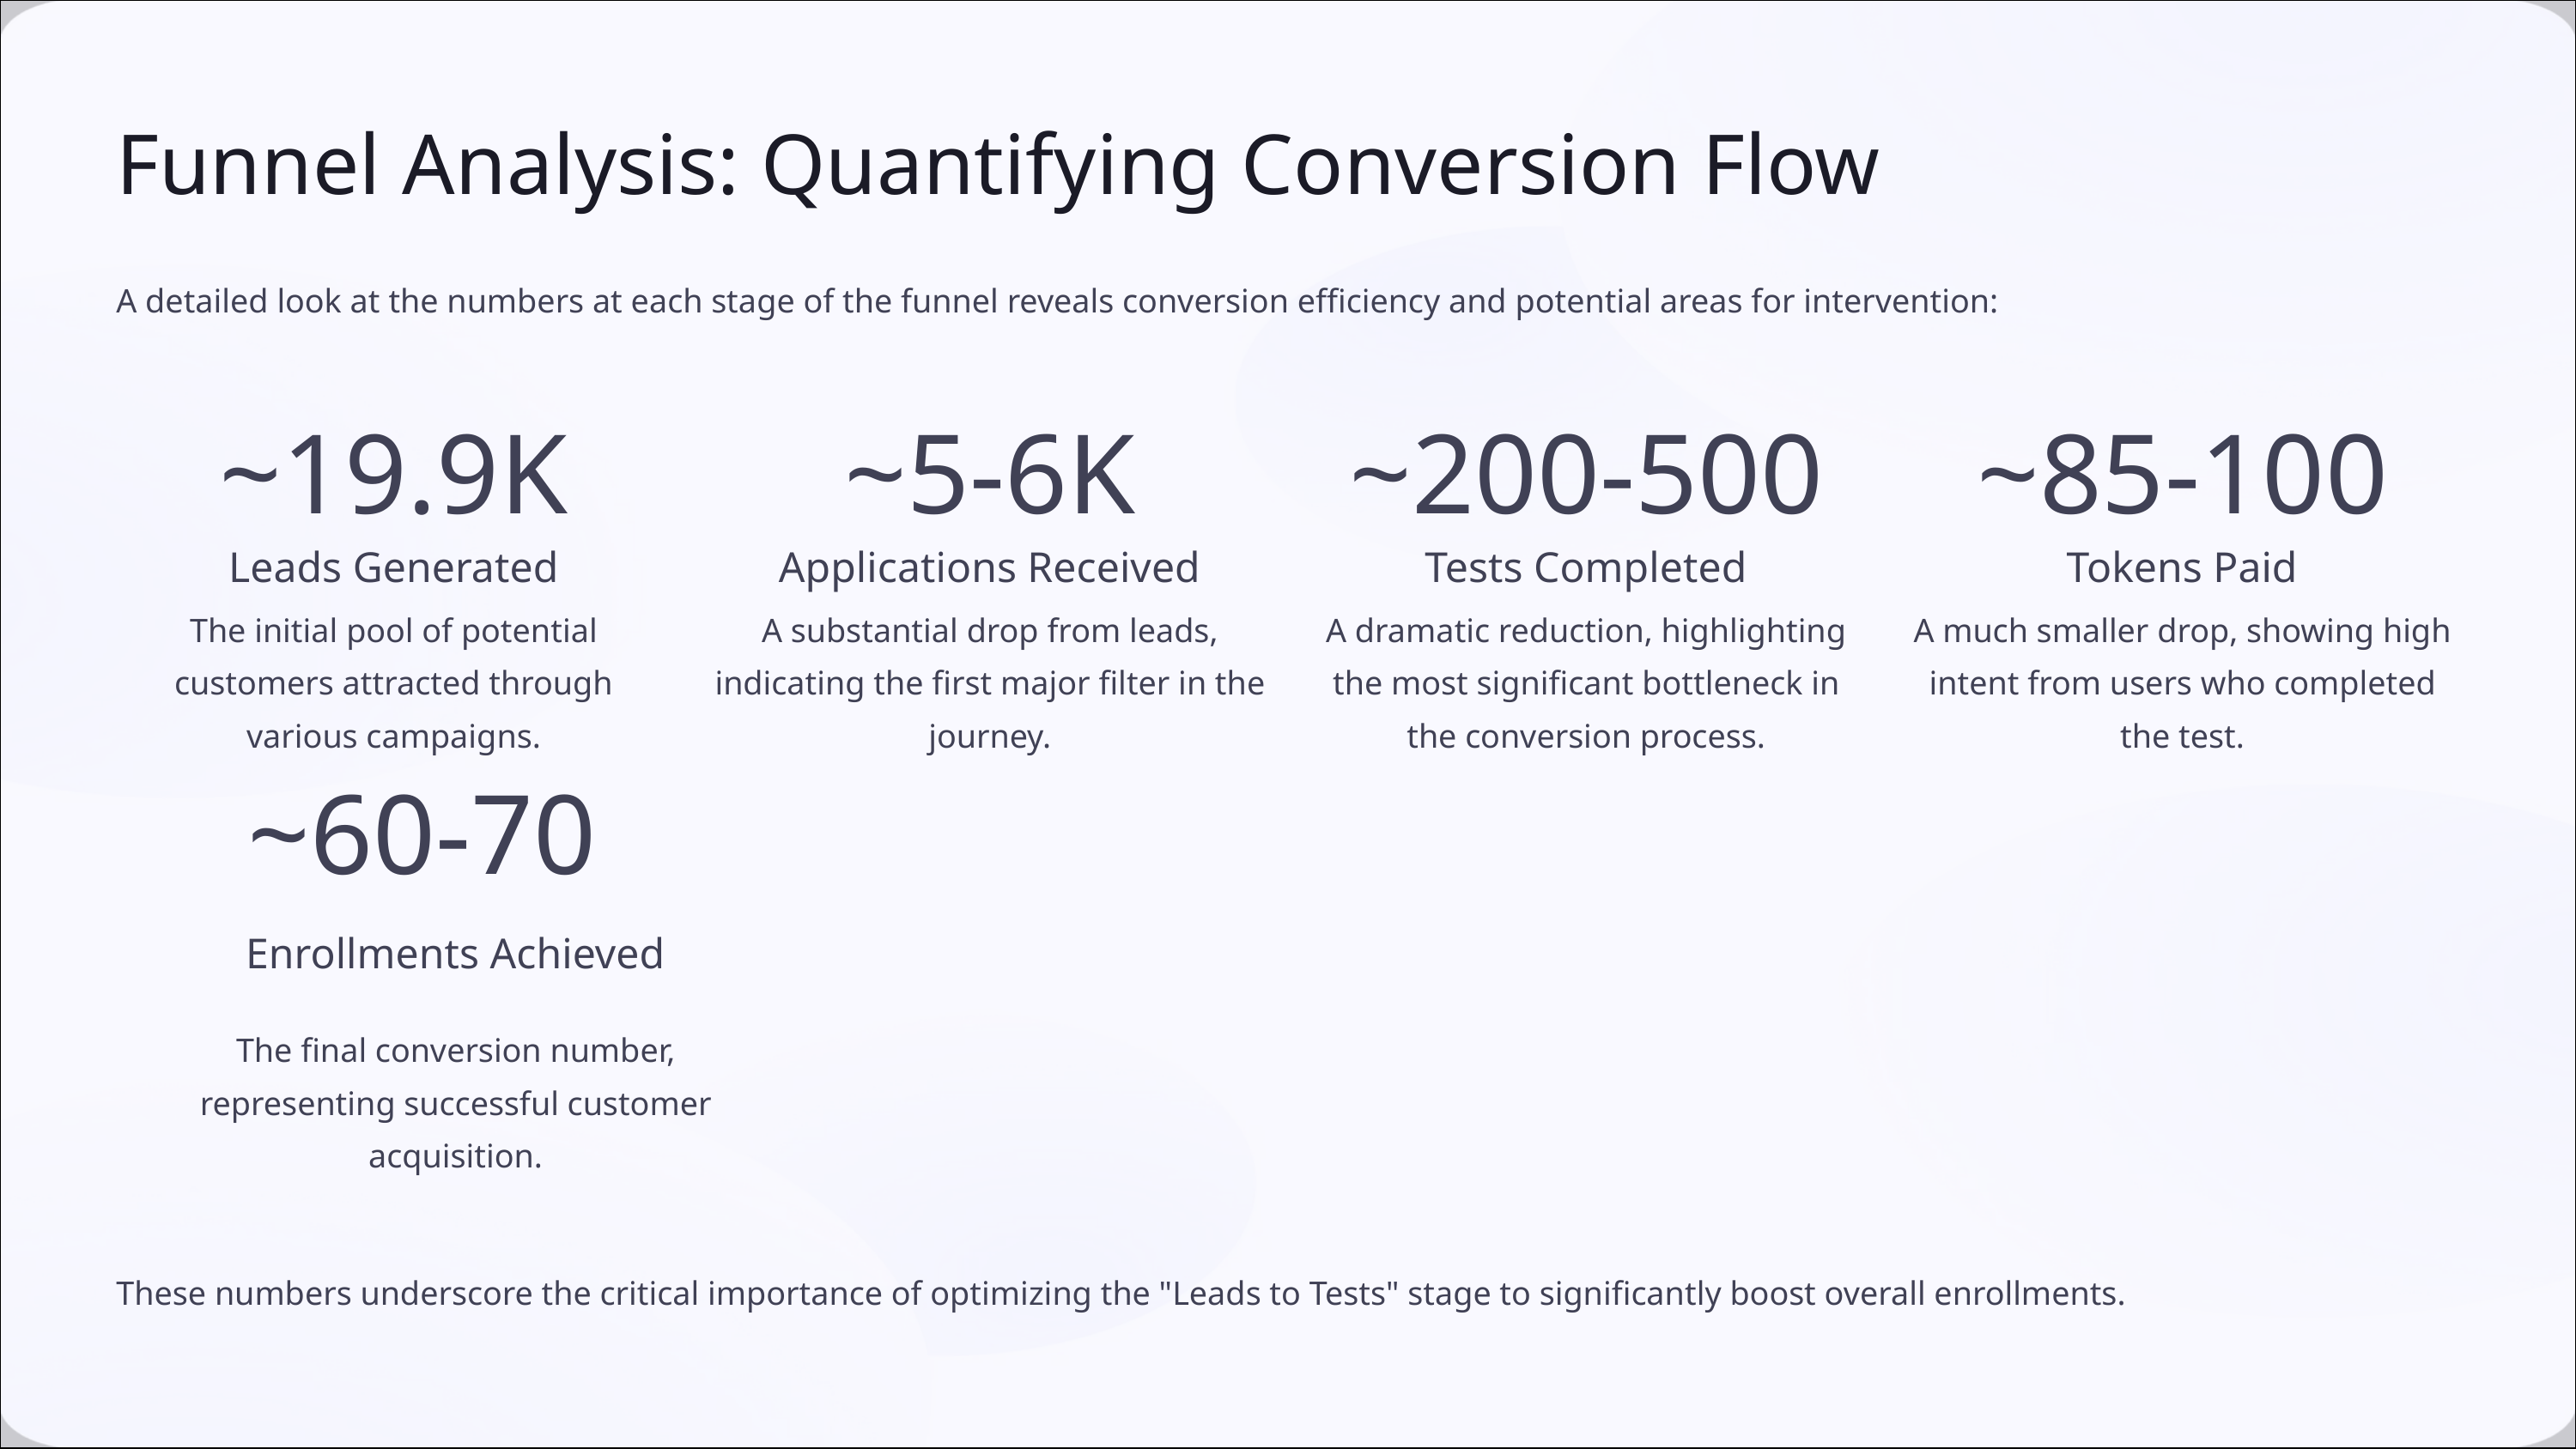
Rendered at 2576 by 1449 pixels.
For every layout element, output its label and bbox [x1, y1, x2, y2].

text_box [0, 0, 2576, 1449]
